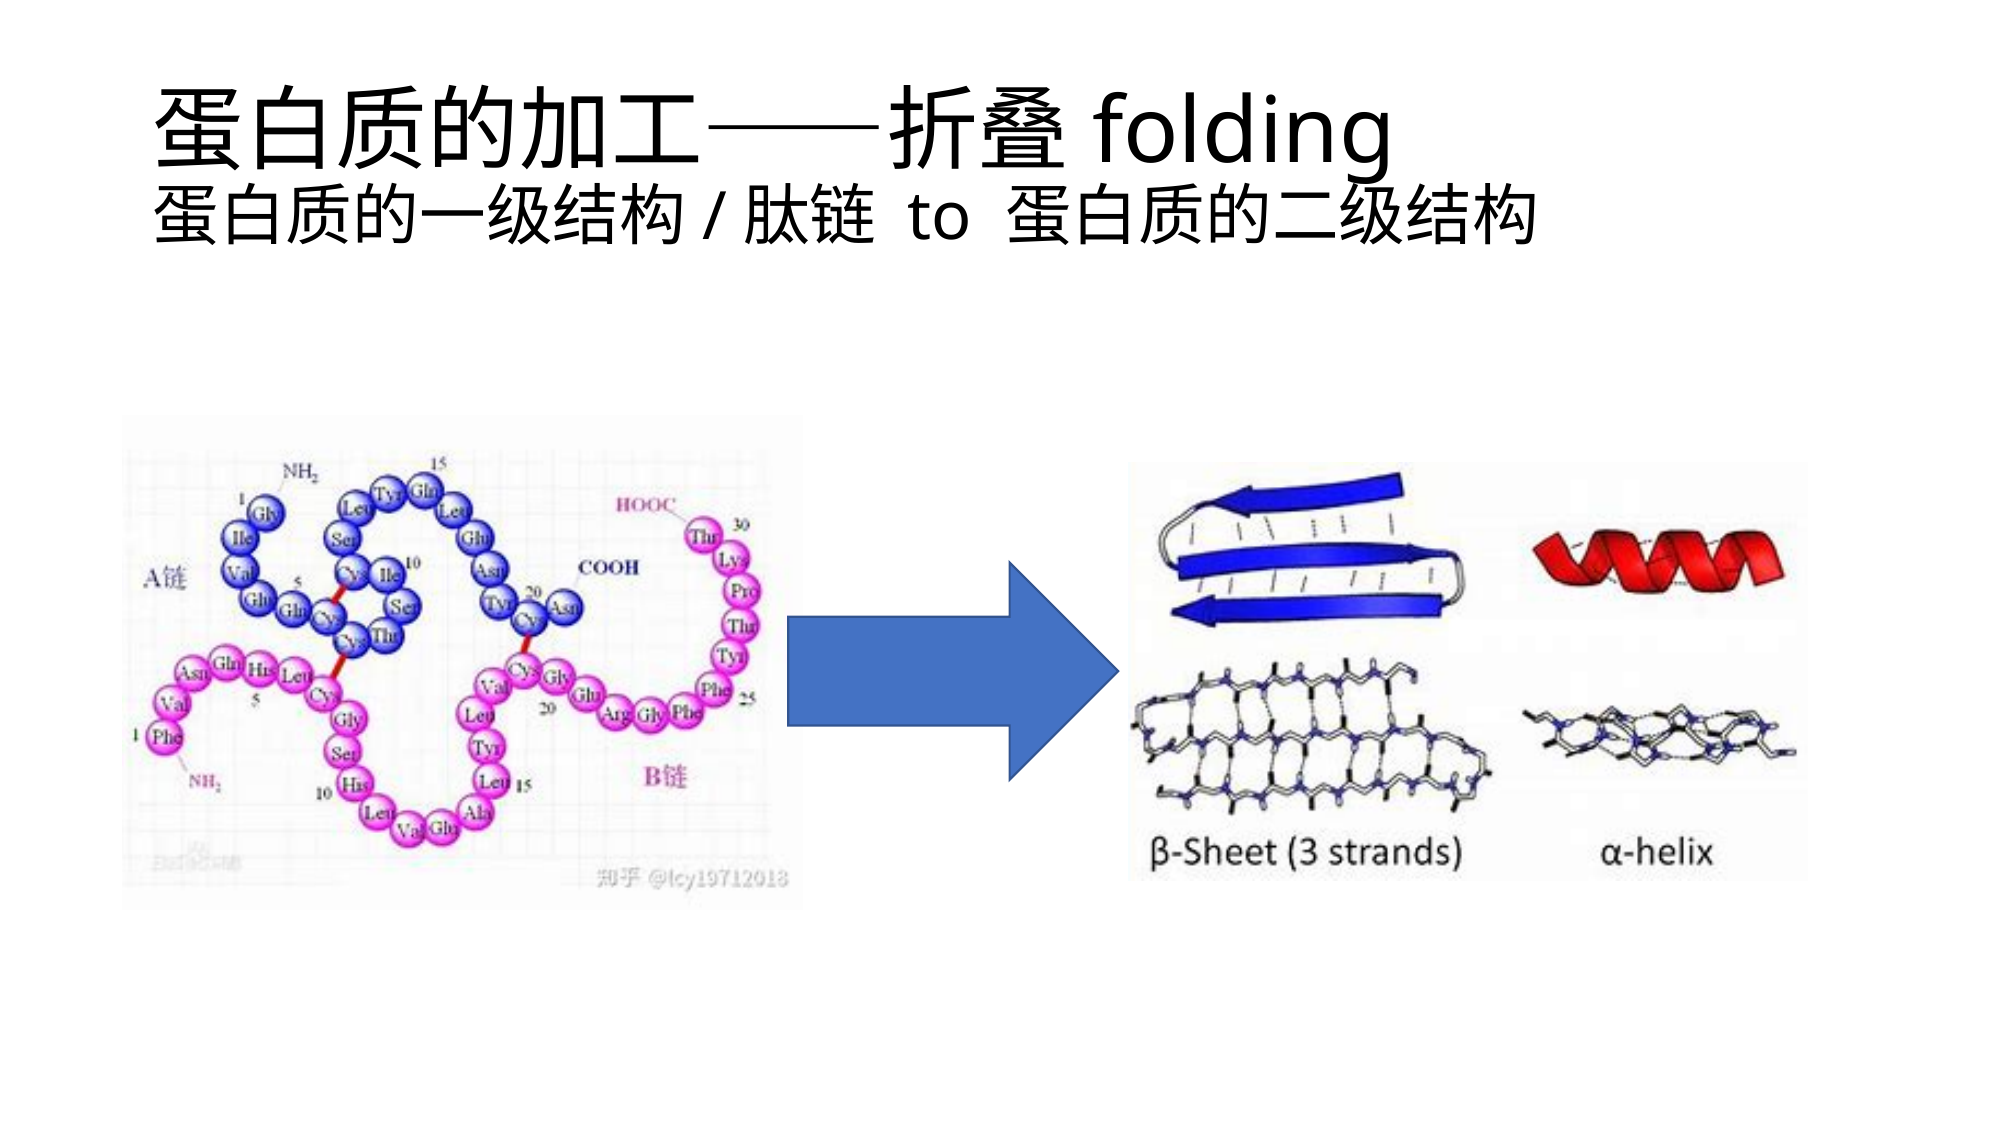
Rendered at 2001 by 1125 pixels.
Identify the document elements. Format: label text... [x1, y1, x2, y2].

picture [1128, 462, 1808, 881]
picture [122, 415, 803, 910]
text_box [803, 559, 1120, 783]
title 蛋白质的加工——折叠folding 蛋白质的一级结构/肽链 to 蛋白质的二级结构 [137, 59, 1863, 278]
